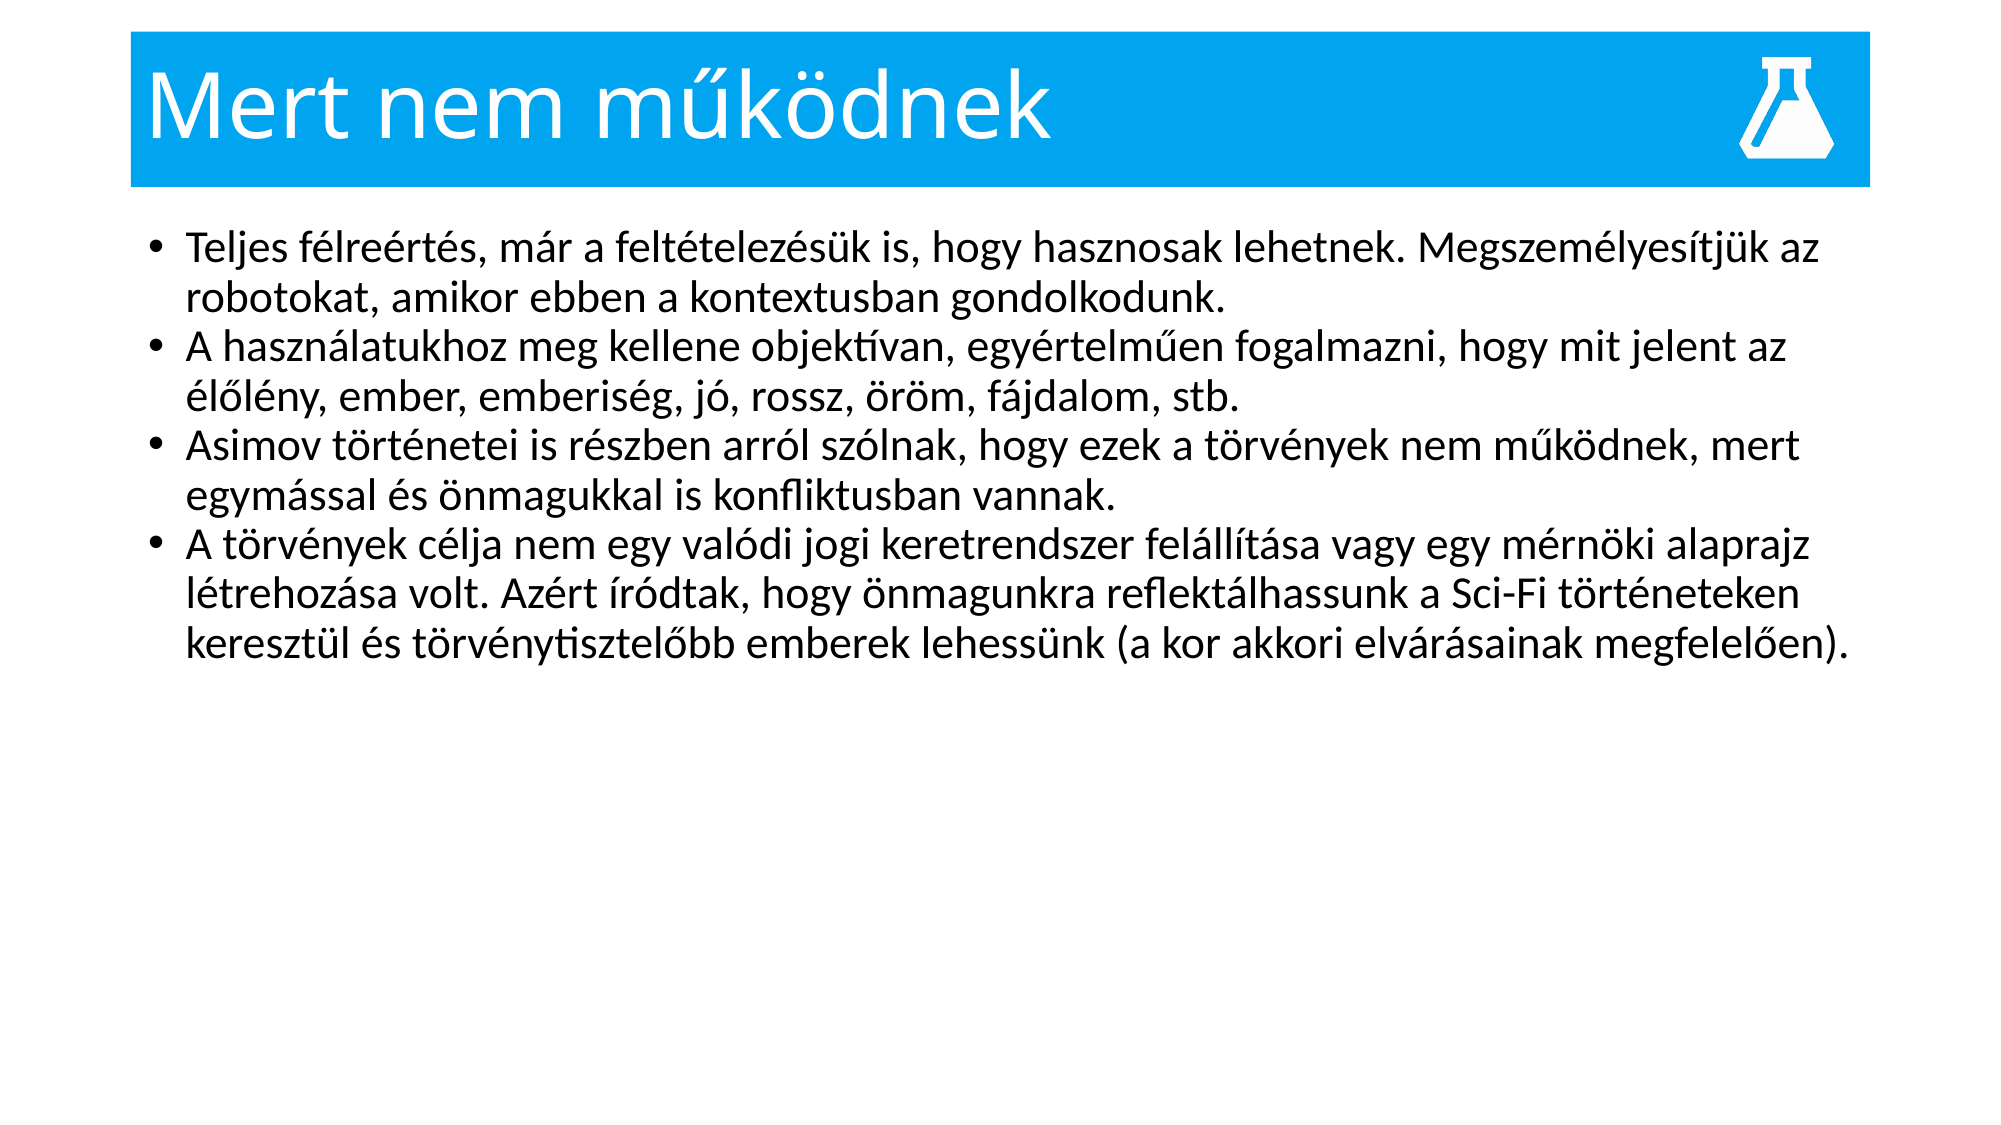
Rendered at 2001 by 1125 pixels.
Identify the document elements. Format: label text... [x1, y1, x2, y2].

picture [1740, 58, 1833, 158]
title Mert nem működnek [129, 31, 1701, 187]
list Teljes félreértés, már a feltételezésük is, hogy hasznosak lehetnek. Megszemélyesítjük az robotokat, amikor ebben a kontextusban gondolkodunk. A használatukhoz meg kellene objektívan, egyértelműen fogalmazni, hogy mit jelent az élőlény, ember, emberiség, jó, rossz, öröm, fájdalom, stb. Asimov történetei is részben arról szólnak, hogy ezek a törvények nem működnek, mert egymással és önmagukkal is konfliktusban vannak. A törvények célja nem egy valódi jogi keretrendszer felállítása vagy egy mérnöki alaprajz létrehozása volt. Azért íródtak, hogy önmagunkra reflektálhassunk a Sci-Fi történeteken keresztül és törvénytisztelőbb emberek lehessünk (a kor akkori elvárásainak megfelelően). [133, 215, 1871, 993]
